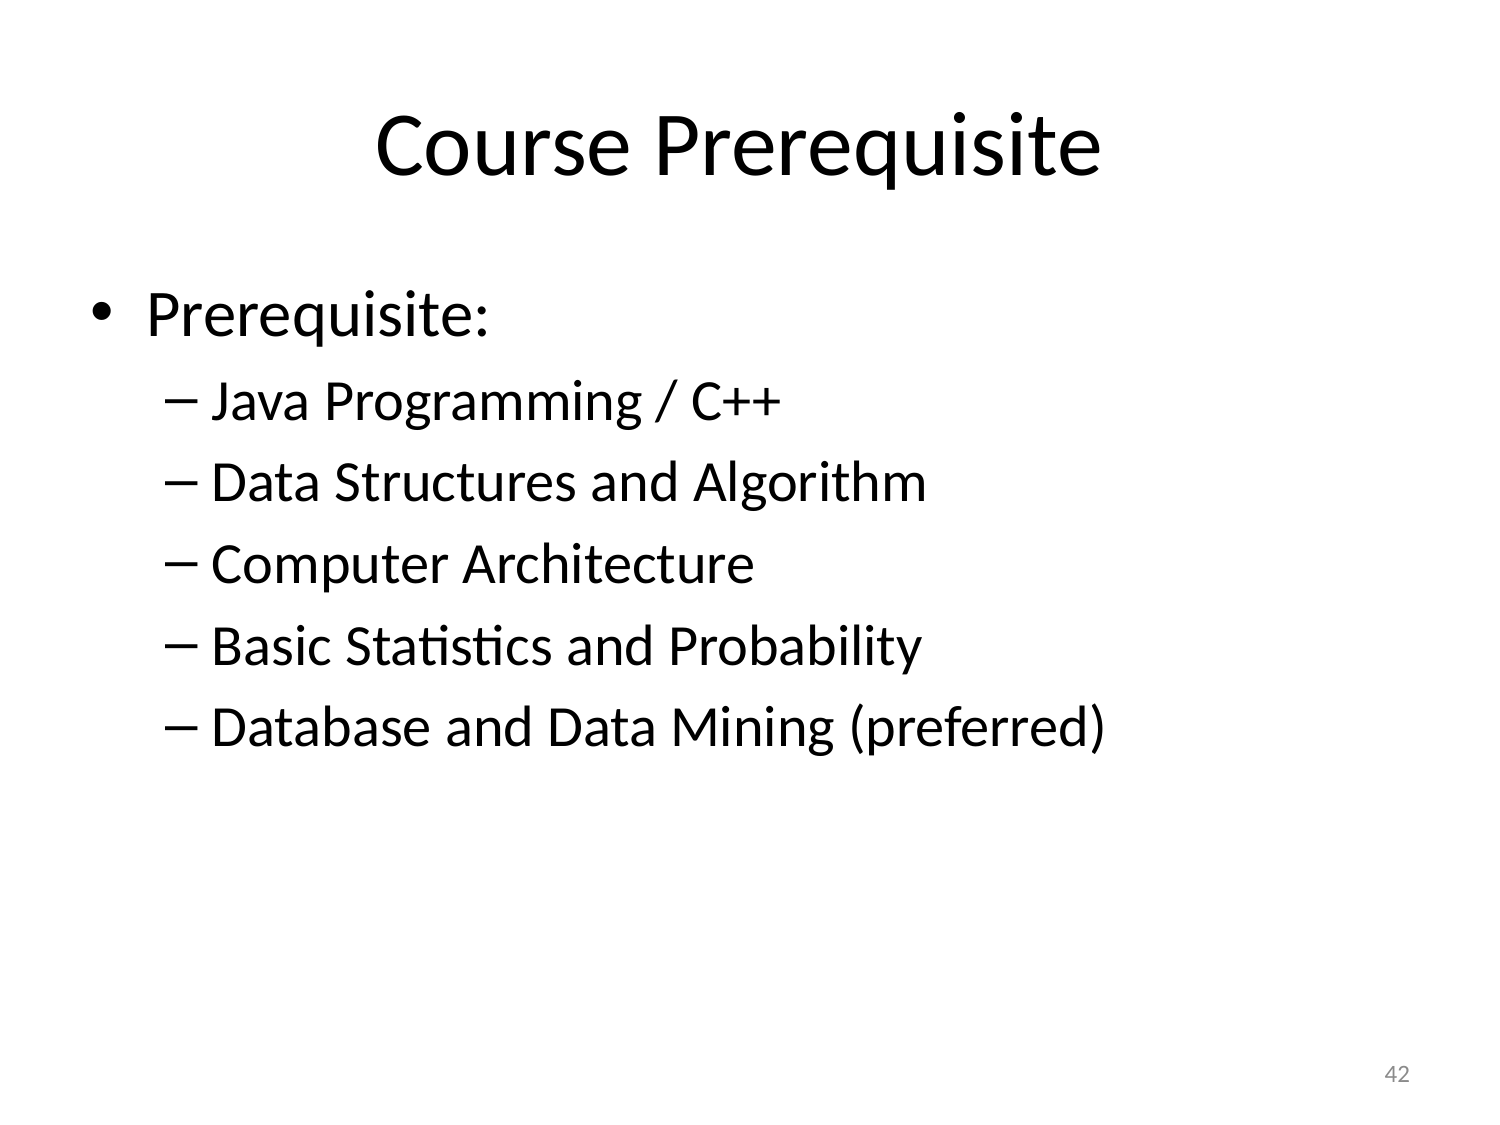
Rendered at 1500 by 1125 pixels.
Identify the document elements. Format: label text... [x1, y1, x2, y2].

title Course Prerequisite [75, 45, 1425, 233]
list Prerequisite: Java Programming / C++ Data Structures and Algorithm Computer Architecture Basic Statistics and Probability Database and Data Mining (preferred) [75, 262, 1425, 1005]
slide_number 42 [1074, 1042, 1425, 1103]
